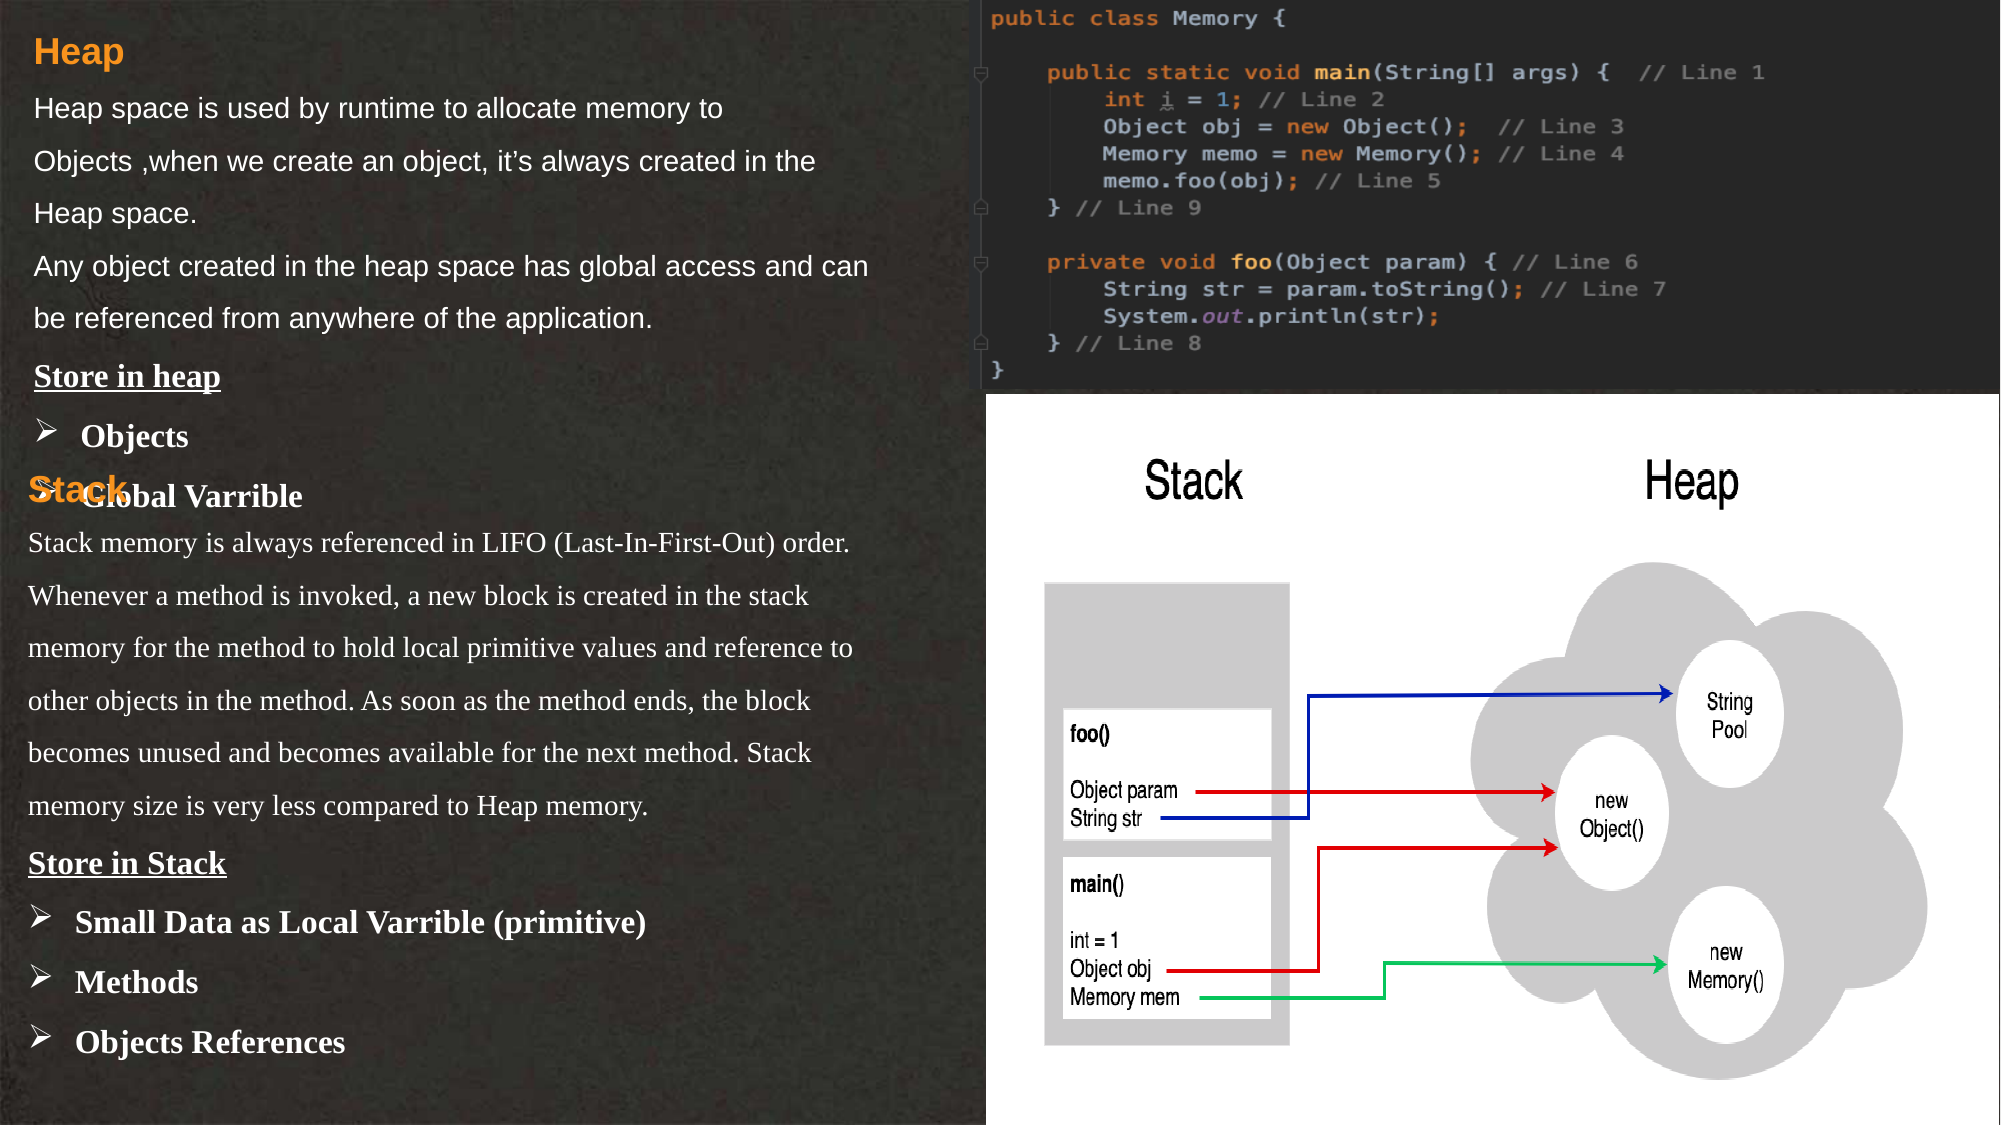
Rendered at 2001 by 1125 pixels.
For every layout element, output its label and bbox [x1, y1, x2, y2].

picture [0, 0, 2001, 1125]
text_box [13, 457, 891, 1075]
text_box [18, 19, 894, 474]
